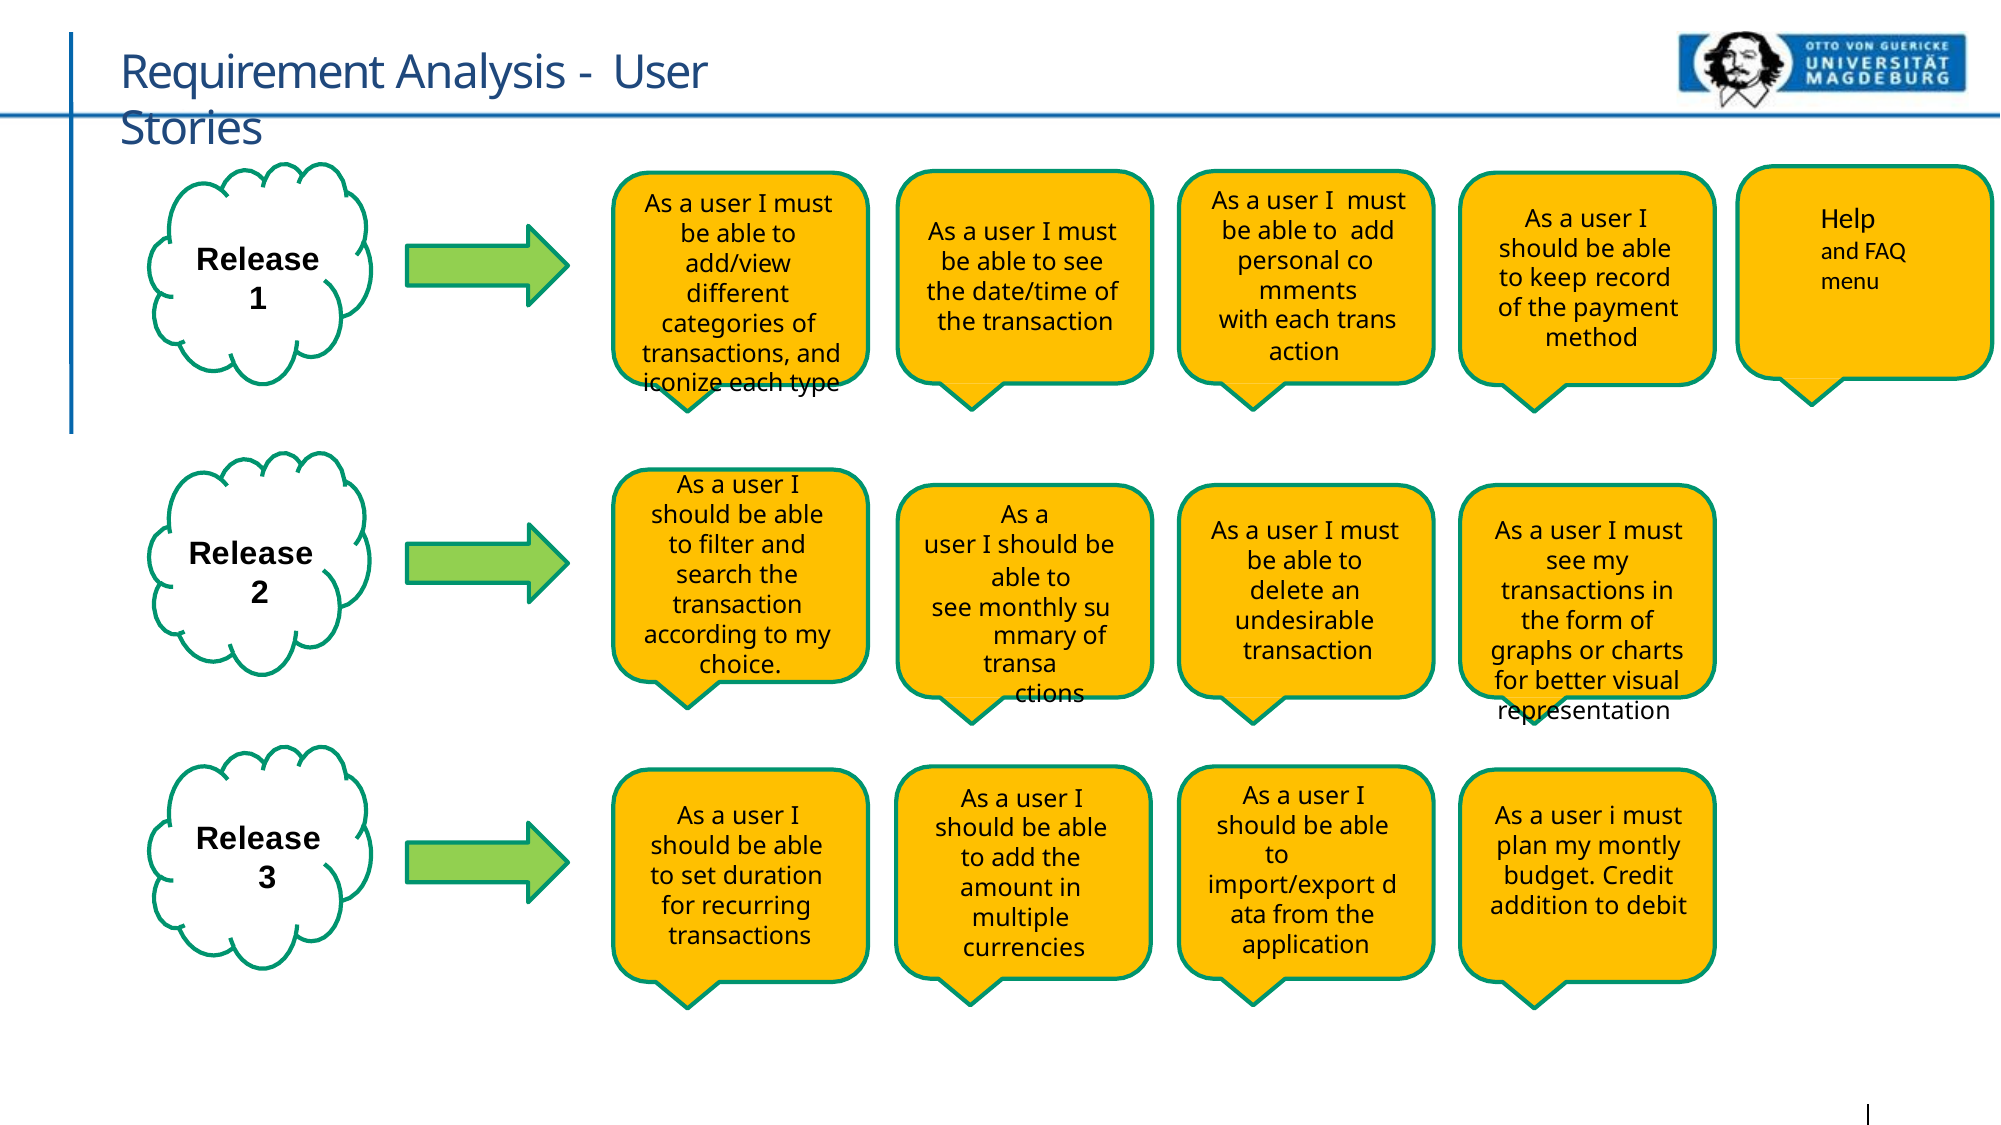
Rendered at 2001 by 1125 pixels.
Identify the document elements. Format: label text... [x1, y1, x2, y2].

text_box Release 3 [193, 814, 323, 896]
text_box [404, 223, 571, 308]
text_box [1176, 482, 1436, 727]
text_box [148, 453, 370, 675]
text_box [1457, 767, 1718, 1011]
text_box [610, 467, 871, 711]
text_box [895, 168, 1155, 413]
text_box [404, 820, 571, 905]
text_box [1176, 168, 1436, 413]
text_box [1457, 170, 1718, 415]
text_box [0, 29, 2000, 437]
text_box Release 2 [186, 530, 316, 611]
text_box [1457, 482, 1718, 727]
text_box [1735, 163, 1995, 408]
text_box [1176, 764, 1436, 1008]
text_box [148, 746, 372, 969]
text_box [610, 767, 871, 1011]
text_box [404, 521, 571, 605]
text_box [895, 482, 1155, 727]
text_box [893, 764, 1154, 1008]
